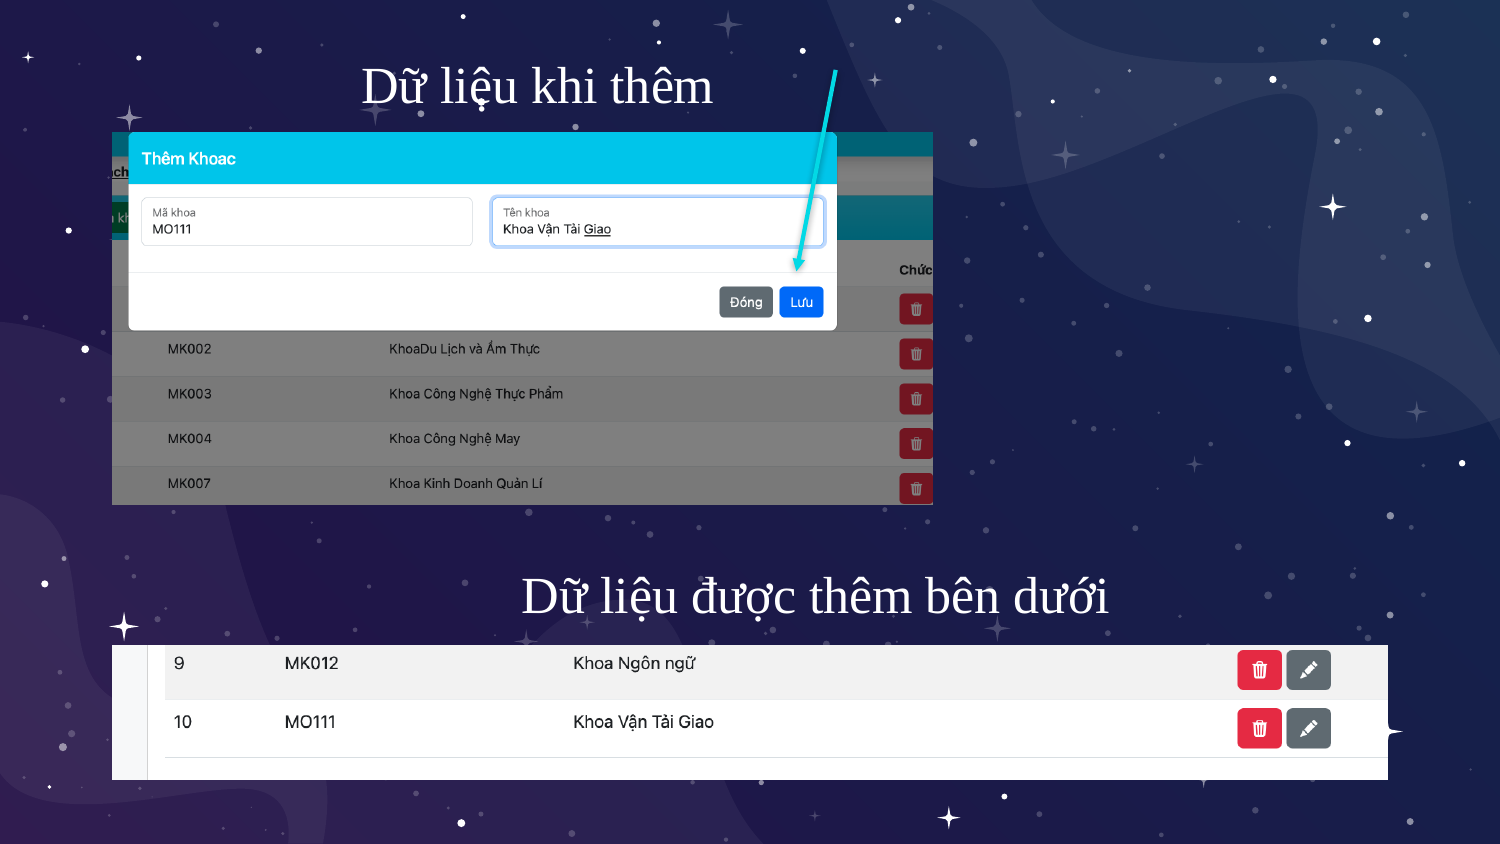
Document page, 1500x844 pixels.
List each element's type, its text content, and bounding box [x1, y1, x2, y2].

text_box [796, 69, 836, 272]
text_box Dữ liệu khi thêm [346, 44, 730, 122]
text_box Dữ liệu được thêm bên dưới [506, 553, 1126, 632]
picture [112, 132, 933, 505]
picture [112, 645, 1388, 781]
